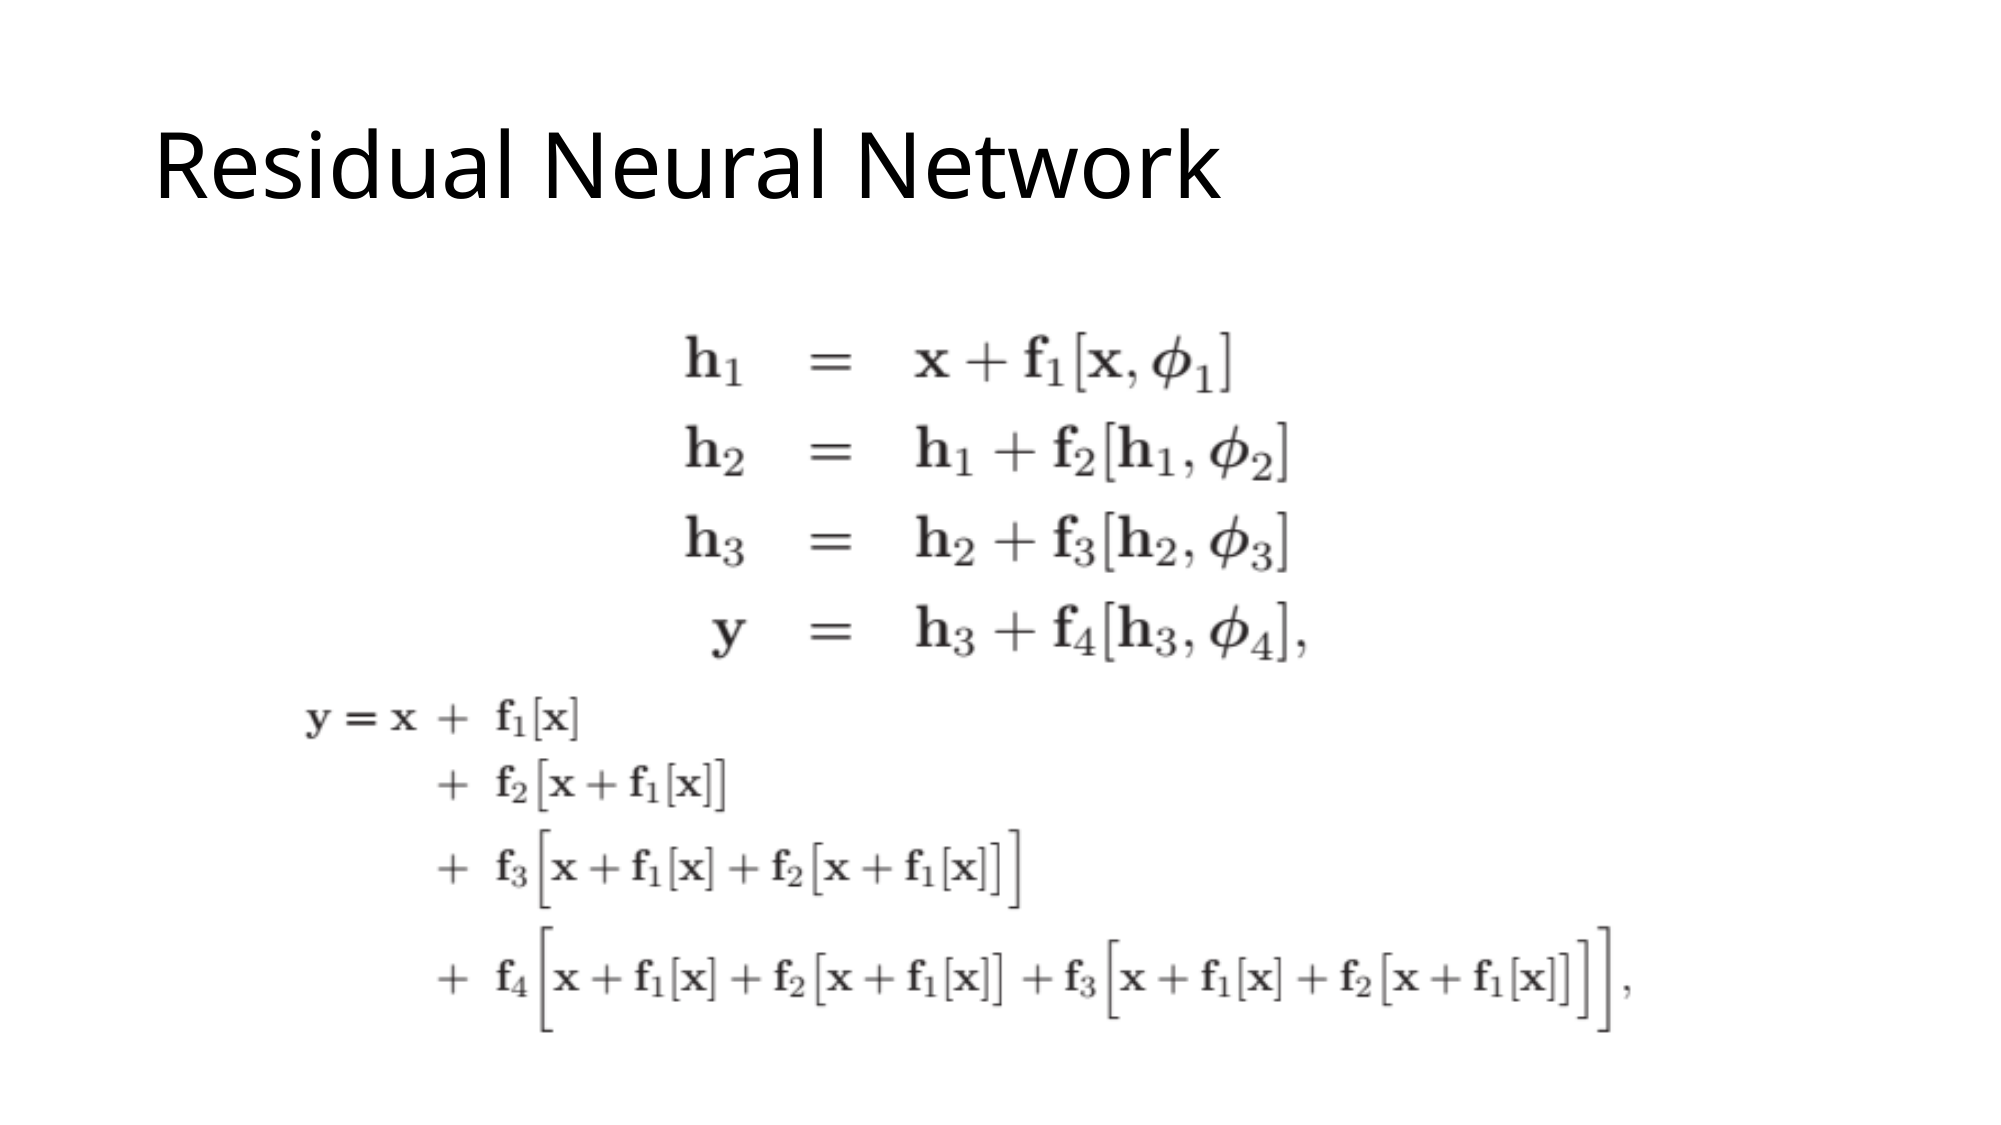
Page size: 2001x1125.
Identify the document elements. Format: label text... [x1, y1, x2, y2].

picture [279, 299, 1644, 1057]
title Residual Neural Network [137, 59, 1863, 278]
